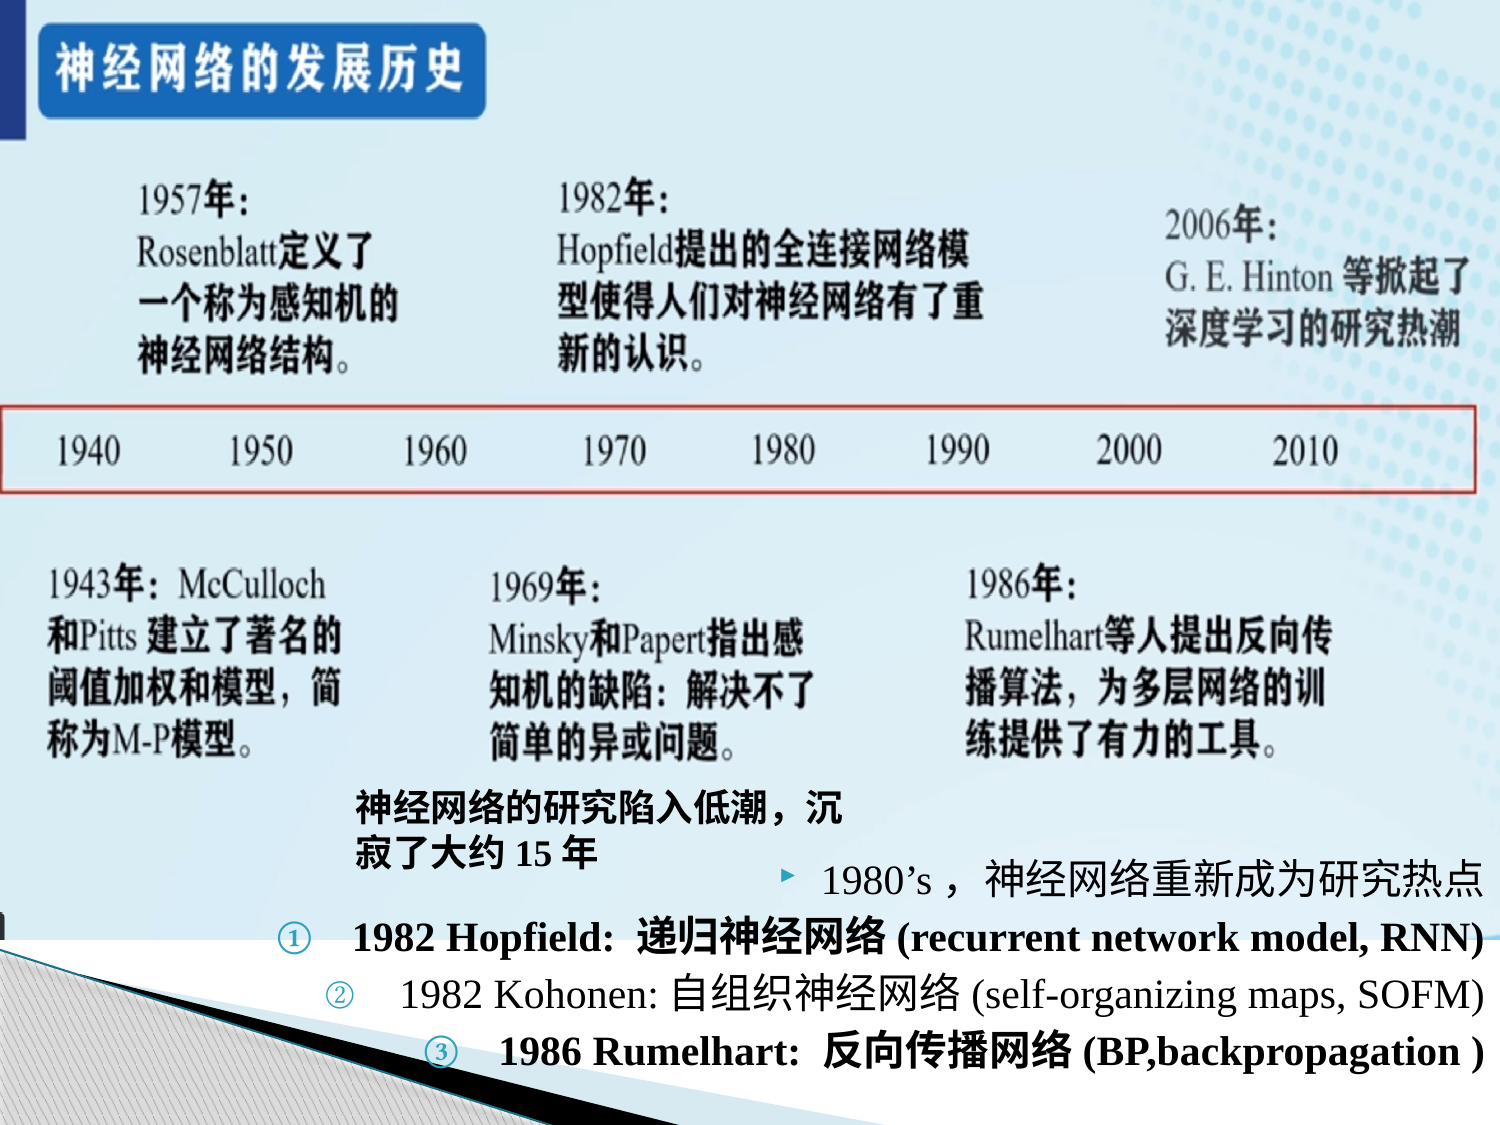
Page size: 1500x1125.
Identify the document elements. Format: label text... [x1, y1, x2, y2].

picture [0, 0, 1500, 940]
list 1980’s，神经网络重新成为研究热点 1982 Hopfield: 递归神经网络(recurrent network model, RNN) 1982 Kohonen:自组织神经网络(self-organizing maps, SOFM) 1986 Rumelhart: 反向传播网络(BP,backpropagation ) [43, 950, 1500, 1109]
